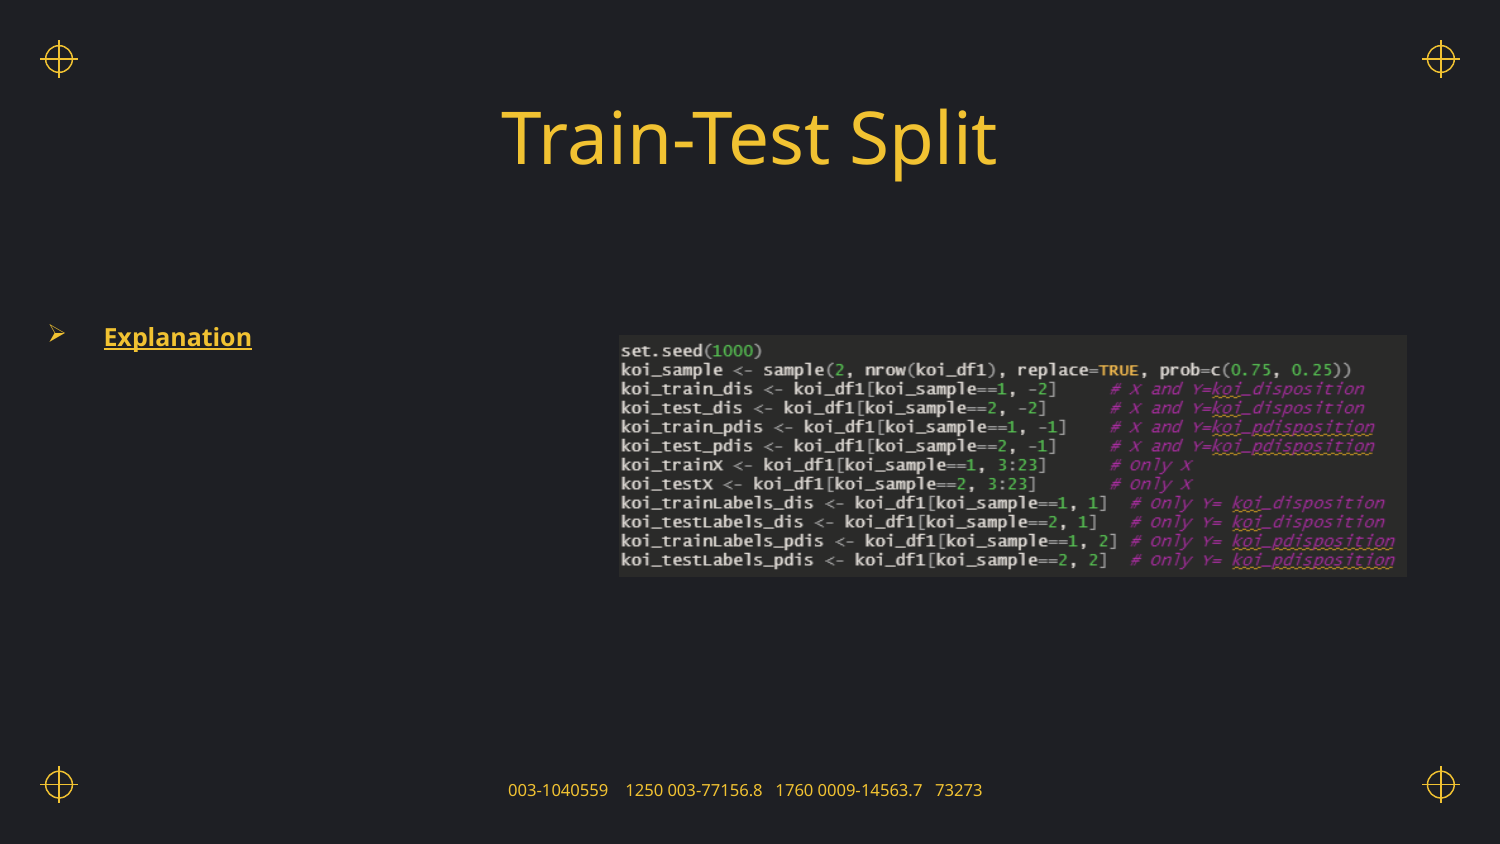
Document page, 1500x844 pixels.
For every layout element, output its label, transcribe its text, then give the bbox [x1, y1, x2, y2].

title Train-Test Split [118, 88, 1382, 183]
picture [619, 334, 1407, 577]
text_box Explanation [13, 291, 618, 609]
